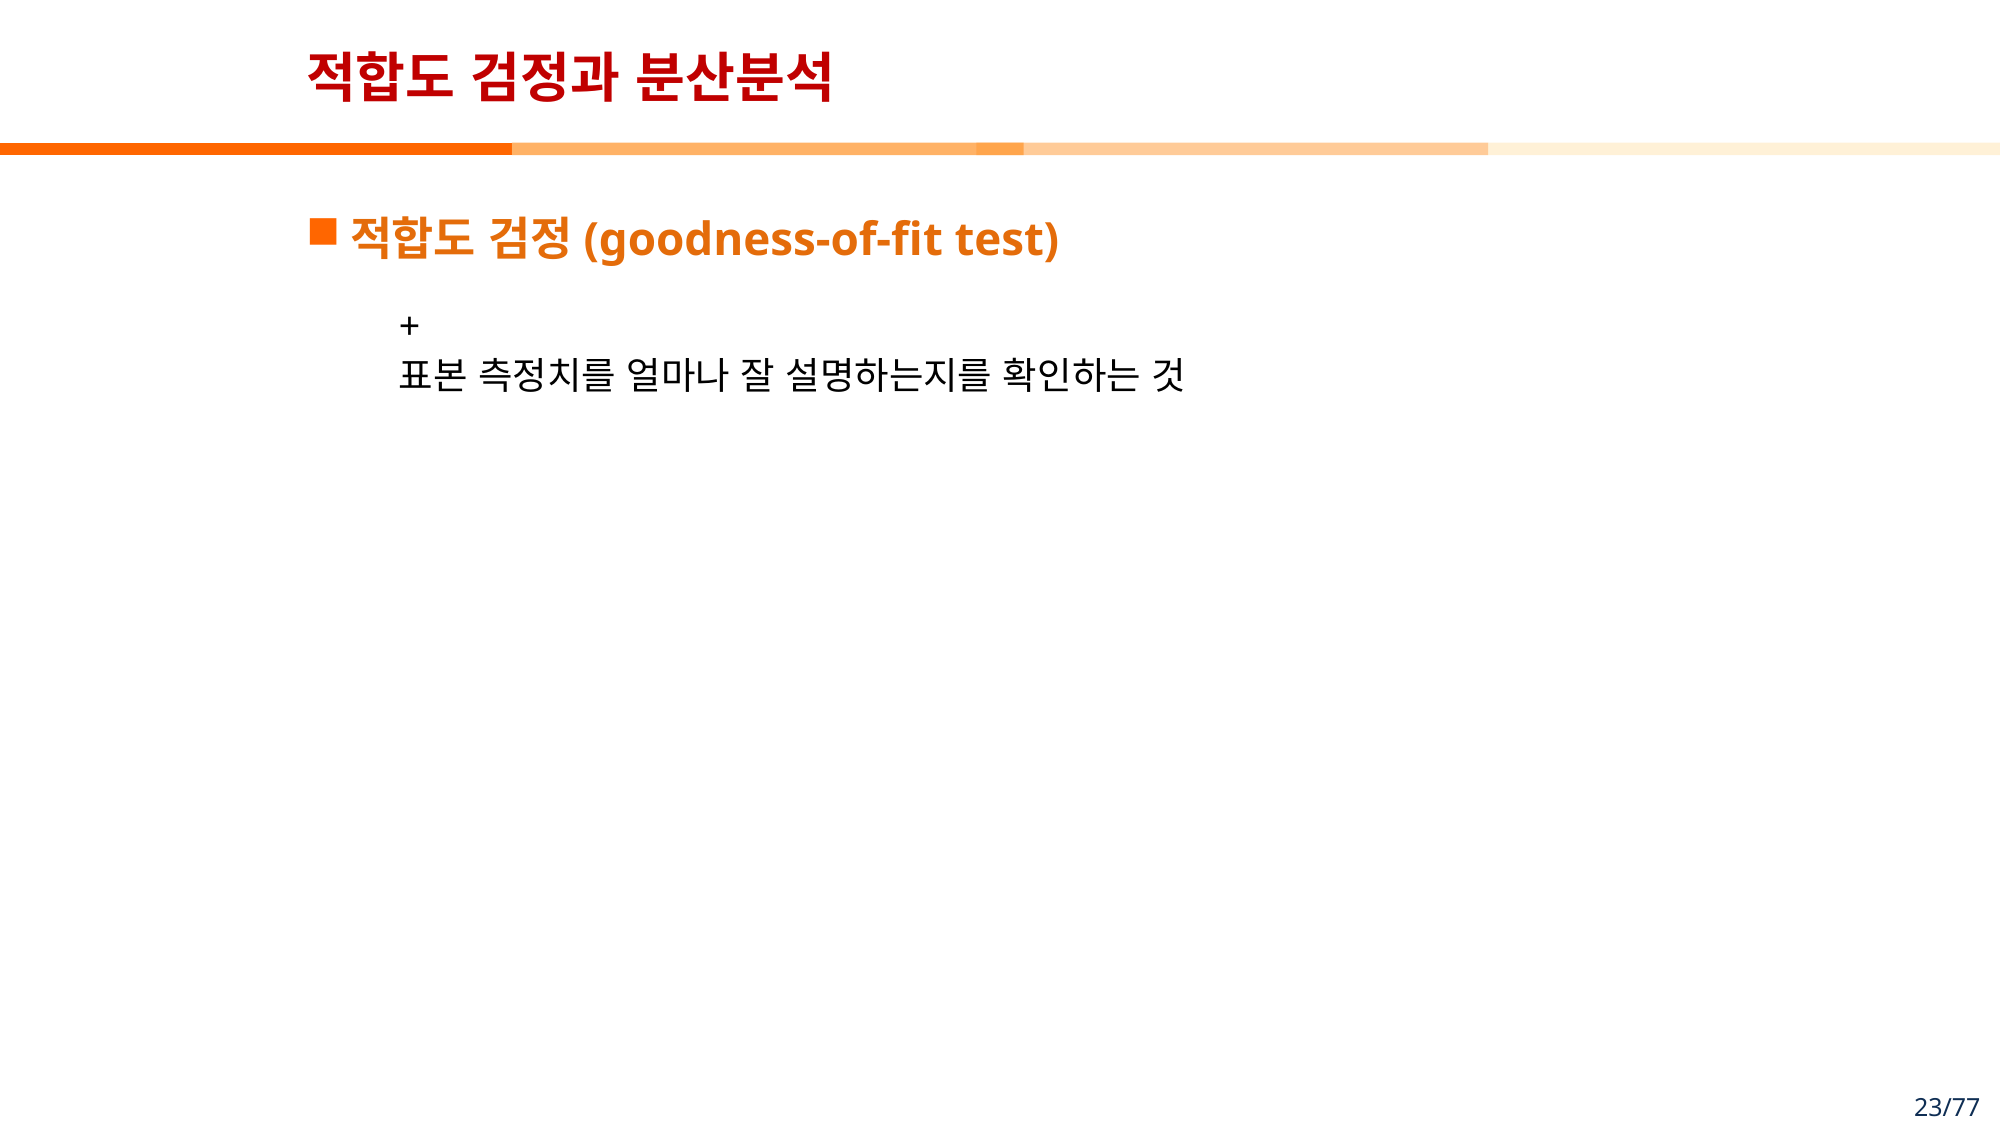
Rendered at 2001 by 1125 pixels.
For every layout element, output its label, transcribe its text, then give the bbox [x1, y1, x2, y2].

list 적합도 검정(goodness-of-fit test) [291, 174, 1709, 273]
title 적합도 검정과 분산분석 [291, 31, 1532, 122]
